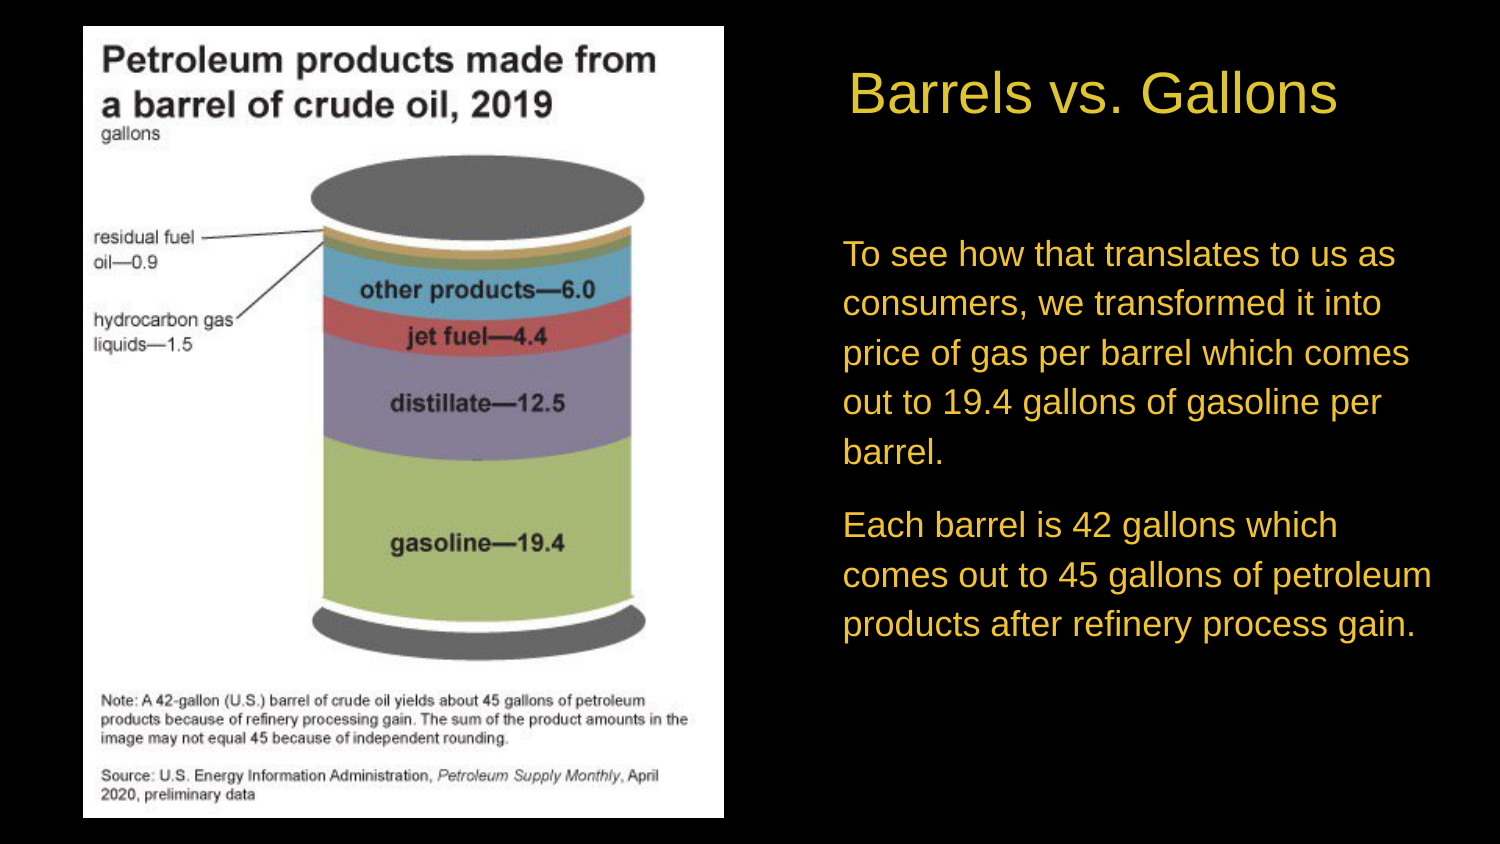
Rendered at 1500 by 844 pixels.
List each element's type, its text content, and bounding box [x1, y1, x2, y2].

picture [83, 26, 725, 818]
list To see how that translates to us as consumers, we transformed it into price of gas per barrel which comes out to 19.4 gallons of gasoline per barrel. Each barrel is 42 gallons which comes out to 45 gallons of petroleum products after refinery process gain. [750, 141, 1449, 703]
text_box Barrels vs. Gallons [833, 40, 1366, 141]
